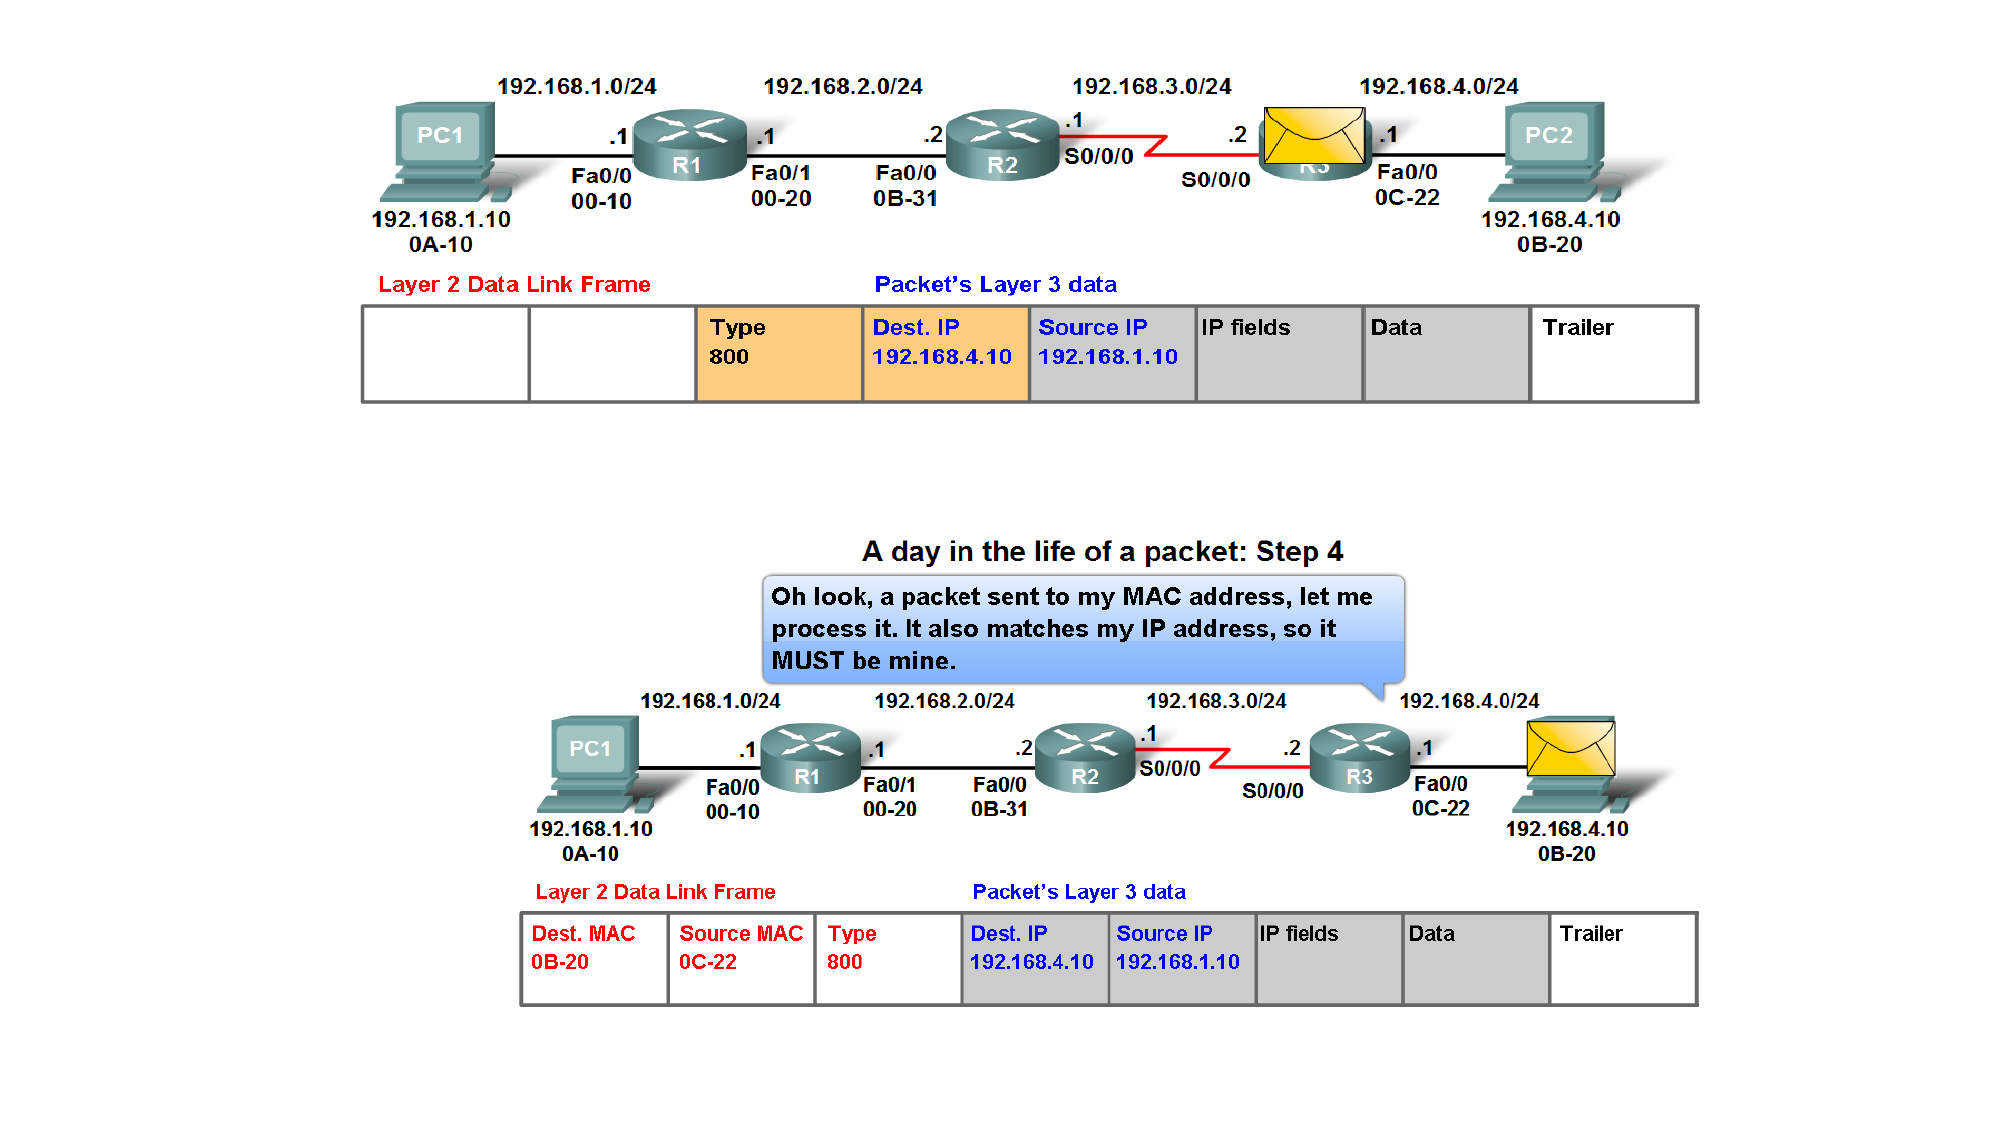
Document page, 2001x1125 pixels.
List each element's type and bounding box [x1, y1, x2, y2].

picture [513, 522, 1707, 1017]
picture [349, 62, 1707, 412]
